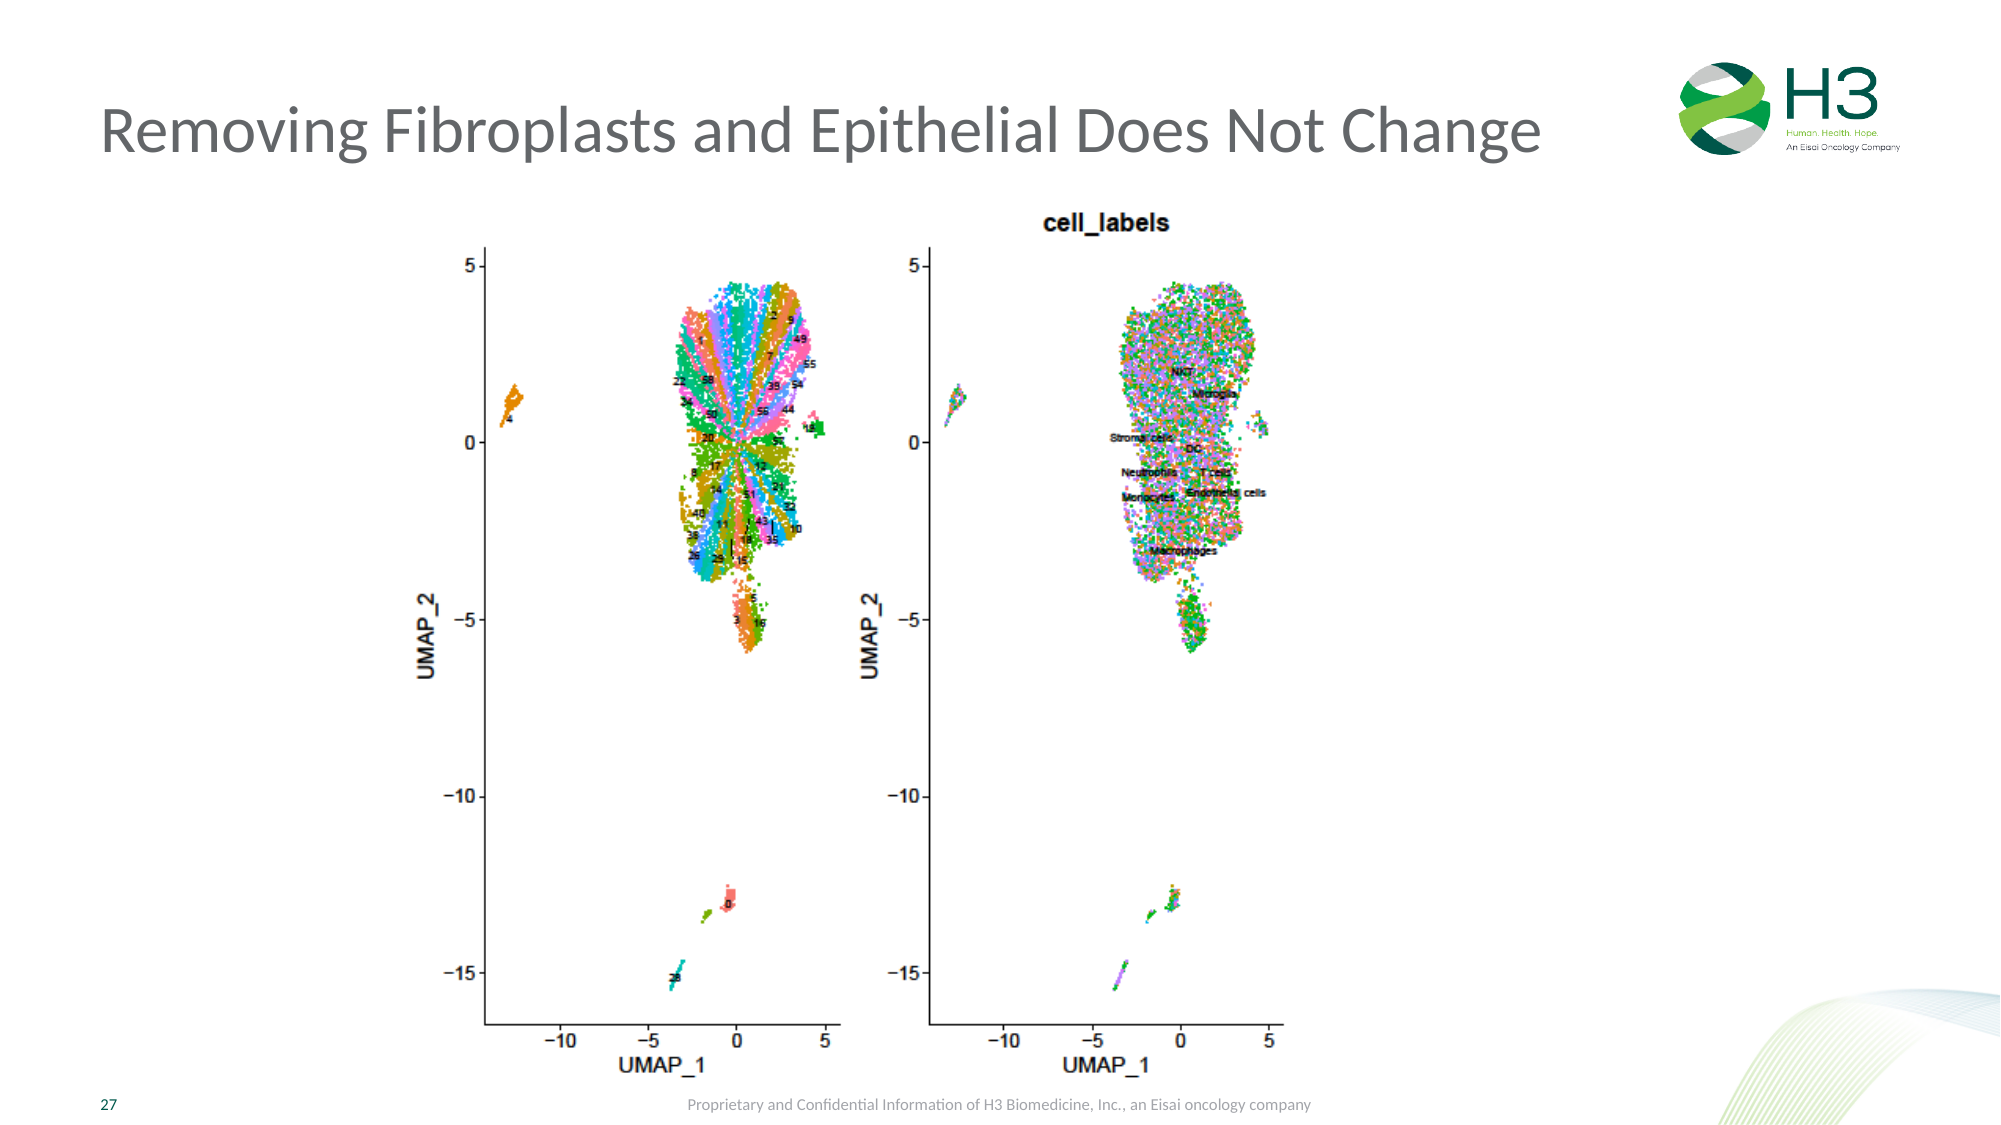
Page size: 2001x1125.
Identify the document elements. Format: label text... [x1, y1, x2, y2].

title Removing Fibroplasts and Epithelial Does Not Change [100, 0, 1681, 174]
footer Proprietary and Confidential Information of H3 Biomedicine, Inc., an Eisai oncology company [635, 1083, 1365, 1125]
picture [1700, 977, 2000, 1125]
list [398, 194, 1303, 1099]
slide_number 27 [100, 1083, 202, 1125]
picture [1681, 62, 1900, 155]
